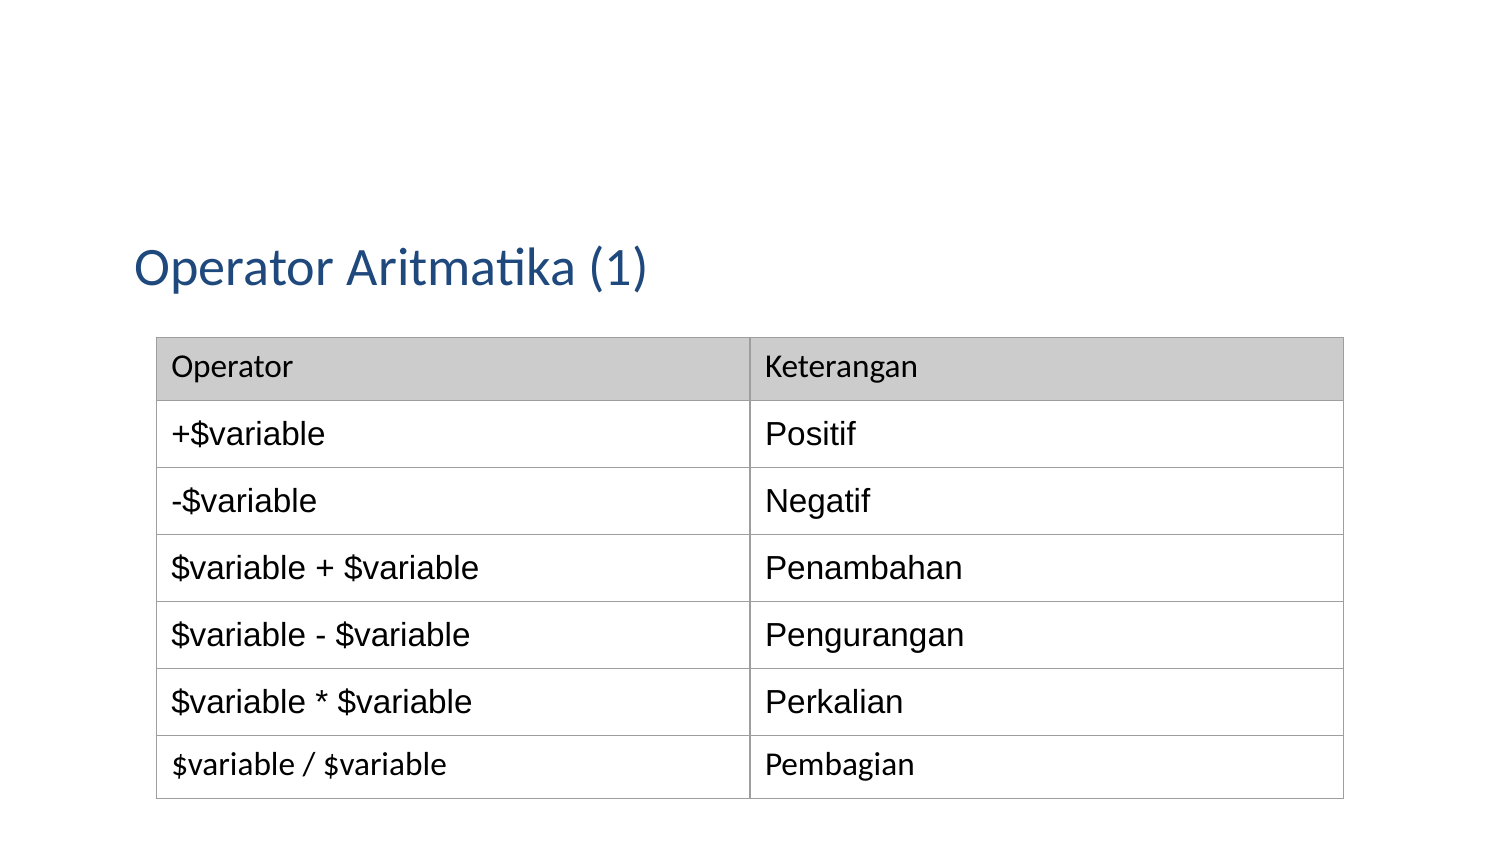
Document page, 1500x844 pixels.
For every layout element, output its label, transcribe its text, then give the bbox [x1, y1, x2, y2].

table_header Keterangan [751, 338, 1343, 400]
table_cell Negatif [751, 468, 1343, 534]
table_cell Perkalian [751, 669, 1343, 735]
table_header Operator [157, 338, 749, 400]
table_cell Positif [751, 401, 1343, 467]
table_cell Pengurangan [751, 602, 1343, 668]
table_cell $variable * $variable [157, 669, 749, 735]
table_cell +$variable [157, 401, 749, 467]
table_cell Penambahan [751, 535, 1343, 601]
table_cell -$variable [157, 468, 749, 534]
table_cell Pembagian [751, 736, 1343, 798]
table_cell $variable + $variable [157, 535, 749, 601]
table_cell $variable - $variable [157, 602, 749, 668]
title Operator Aritmatika (1) [119, 216, 1381, 305]
table_cell $variable / $variable [157, 736, 749, 798]
